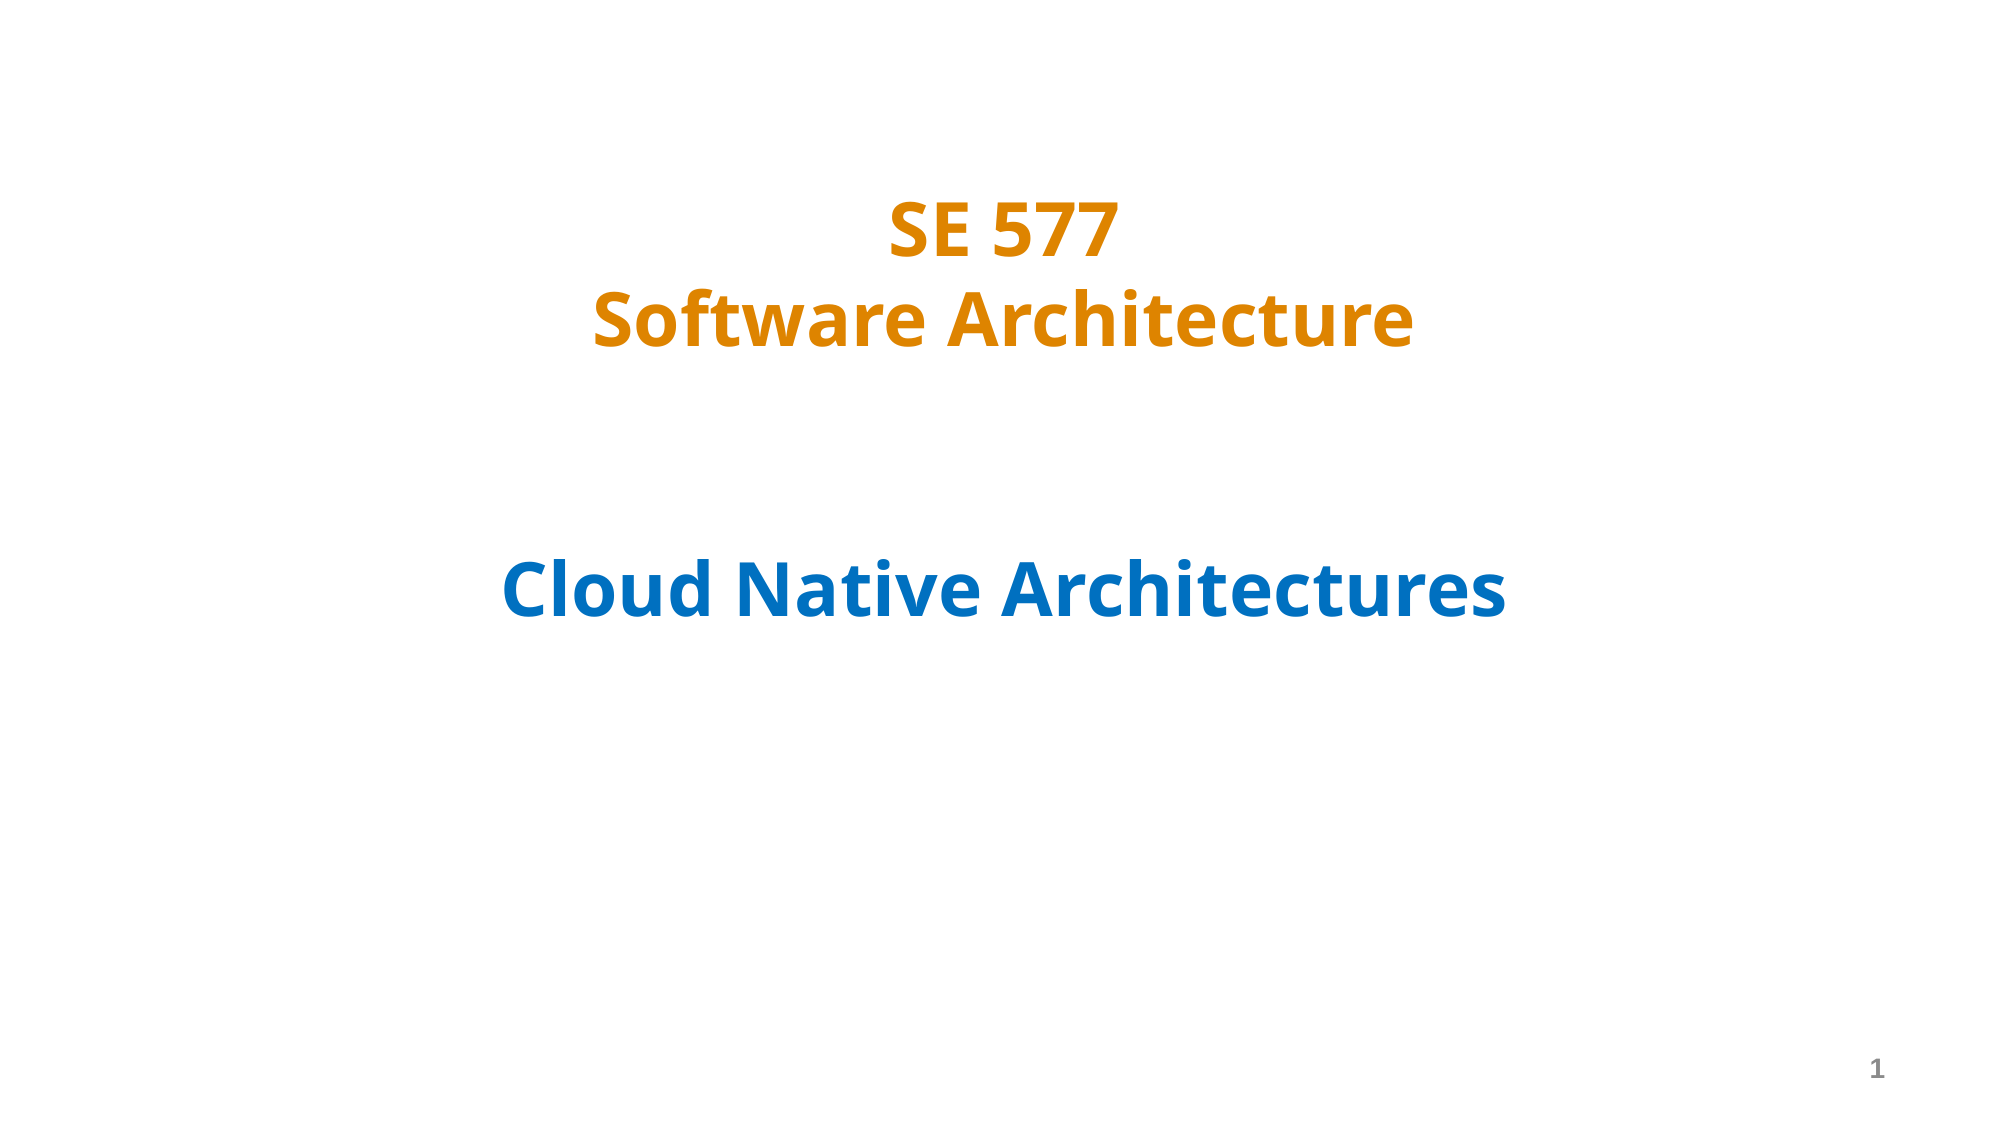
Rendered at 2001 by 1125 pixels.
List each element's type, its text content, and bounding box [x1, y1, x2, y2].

title SE 577 Software Architecture Cloud Native Architectures [193, 176, 1816, 636]
slide_number 1 [1433, 1039, 1900, 1100]
